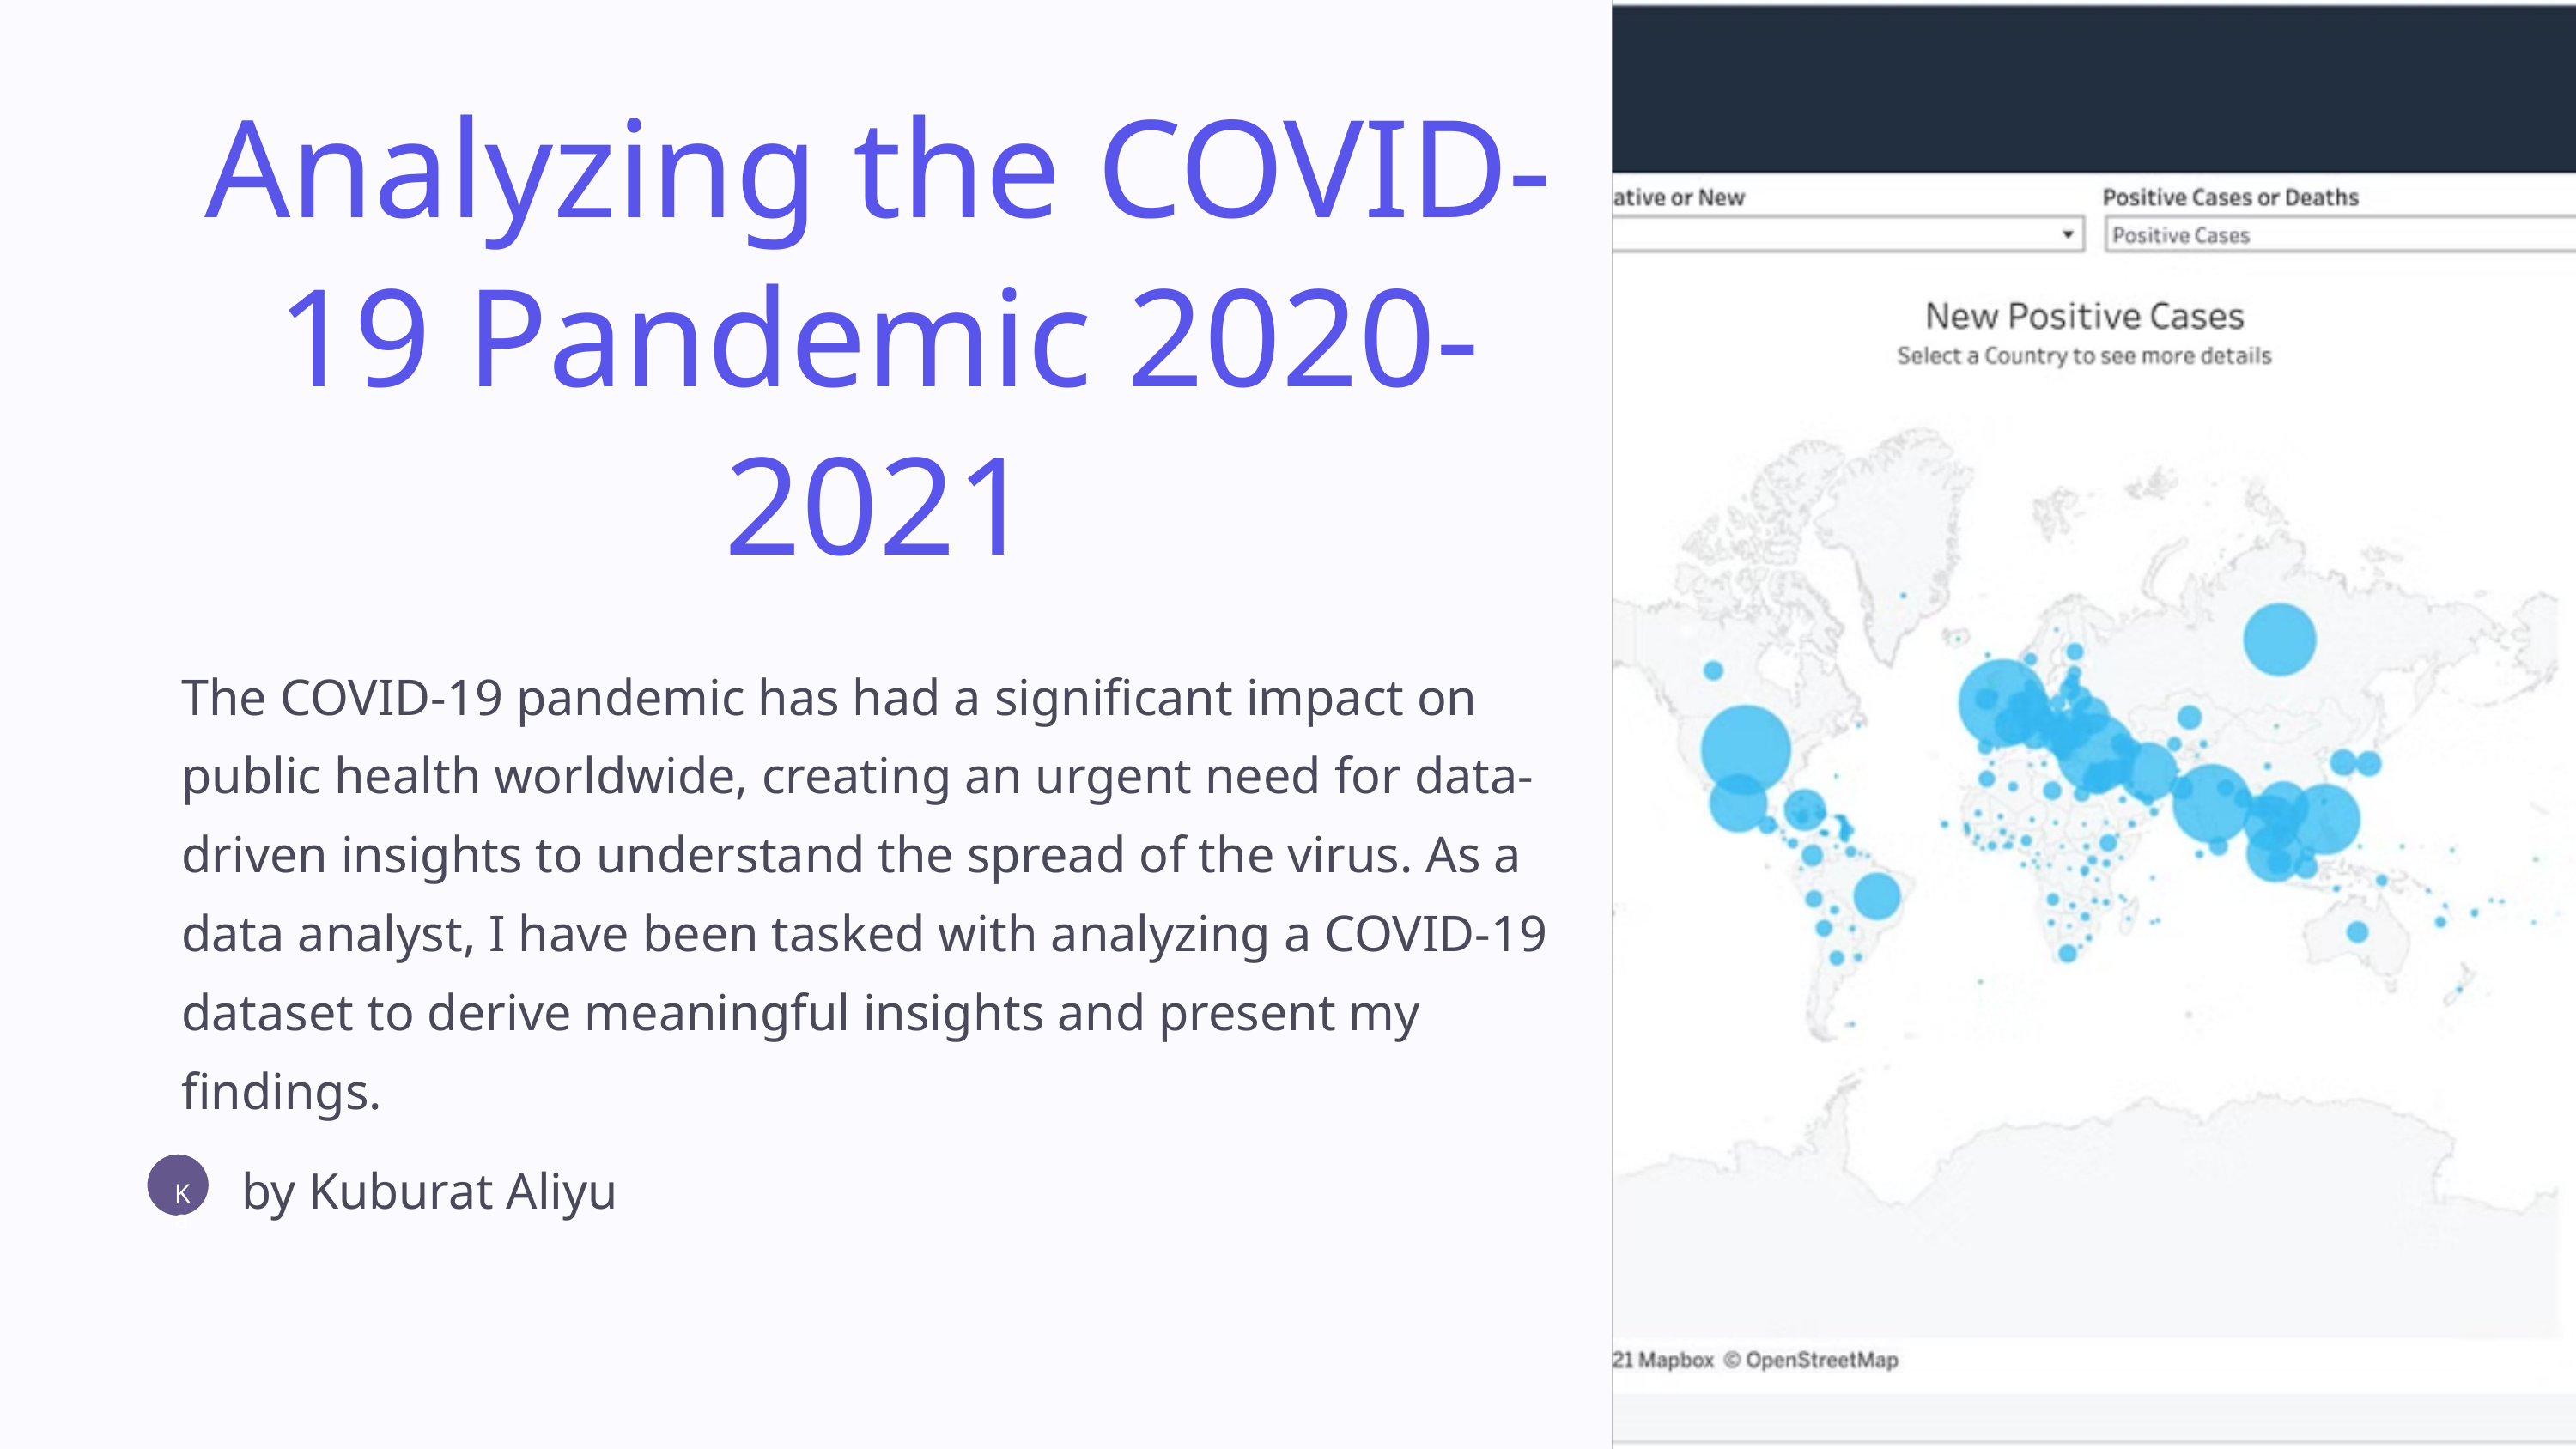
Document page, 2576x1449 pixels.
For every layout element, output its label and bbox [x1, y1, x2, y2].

text_box [145, 1152, 210, 1217]
text_box [0, 0, 2576, 1449]
